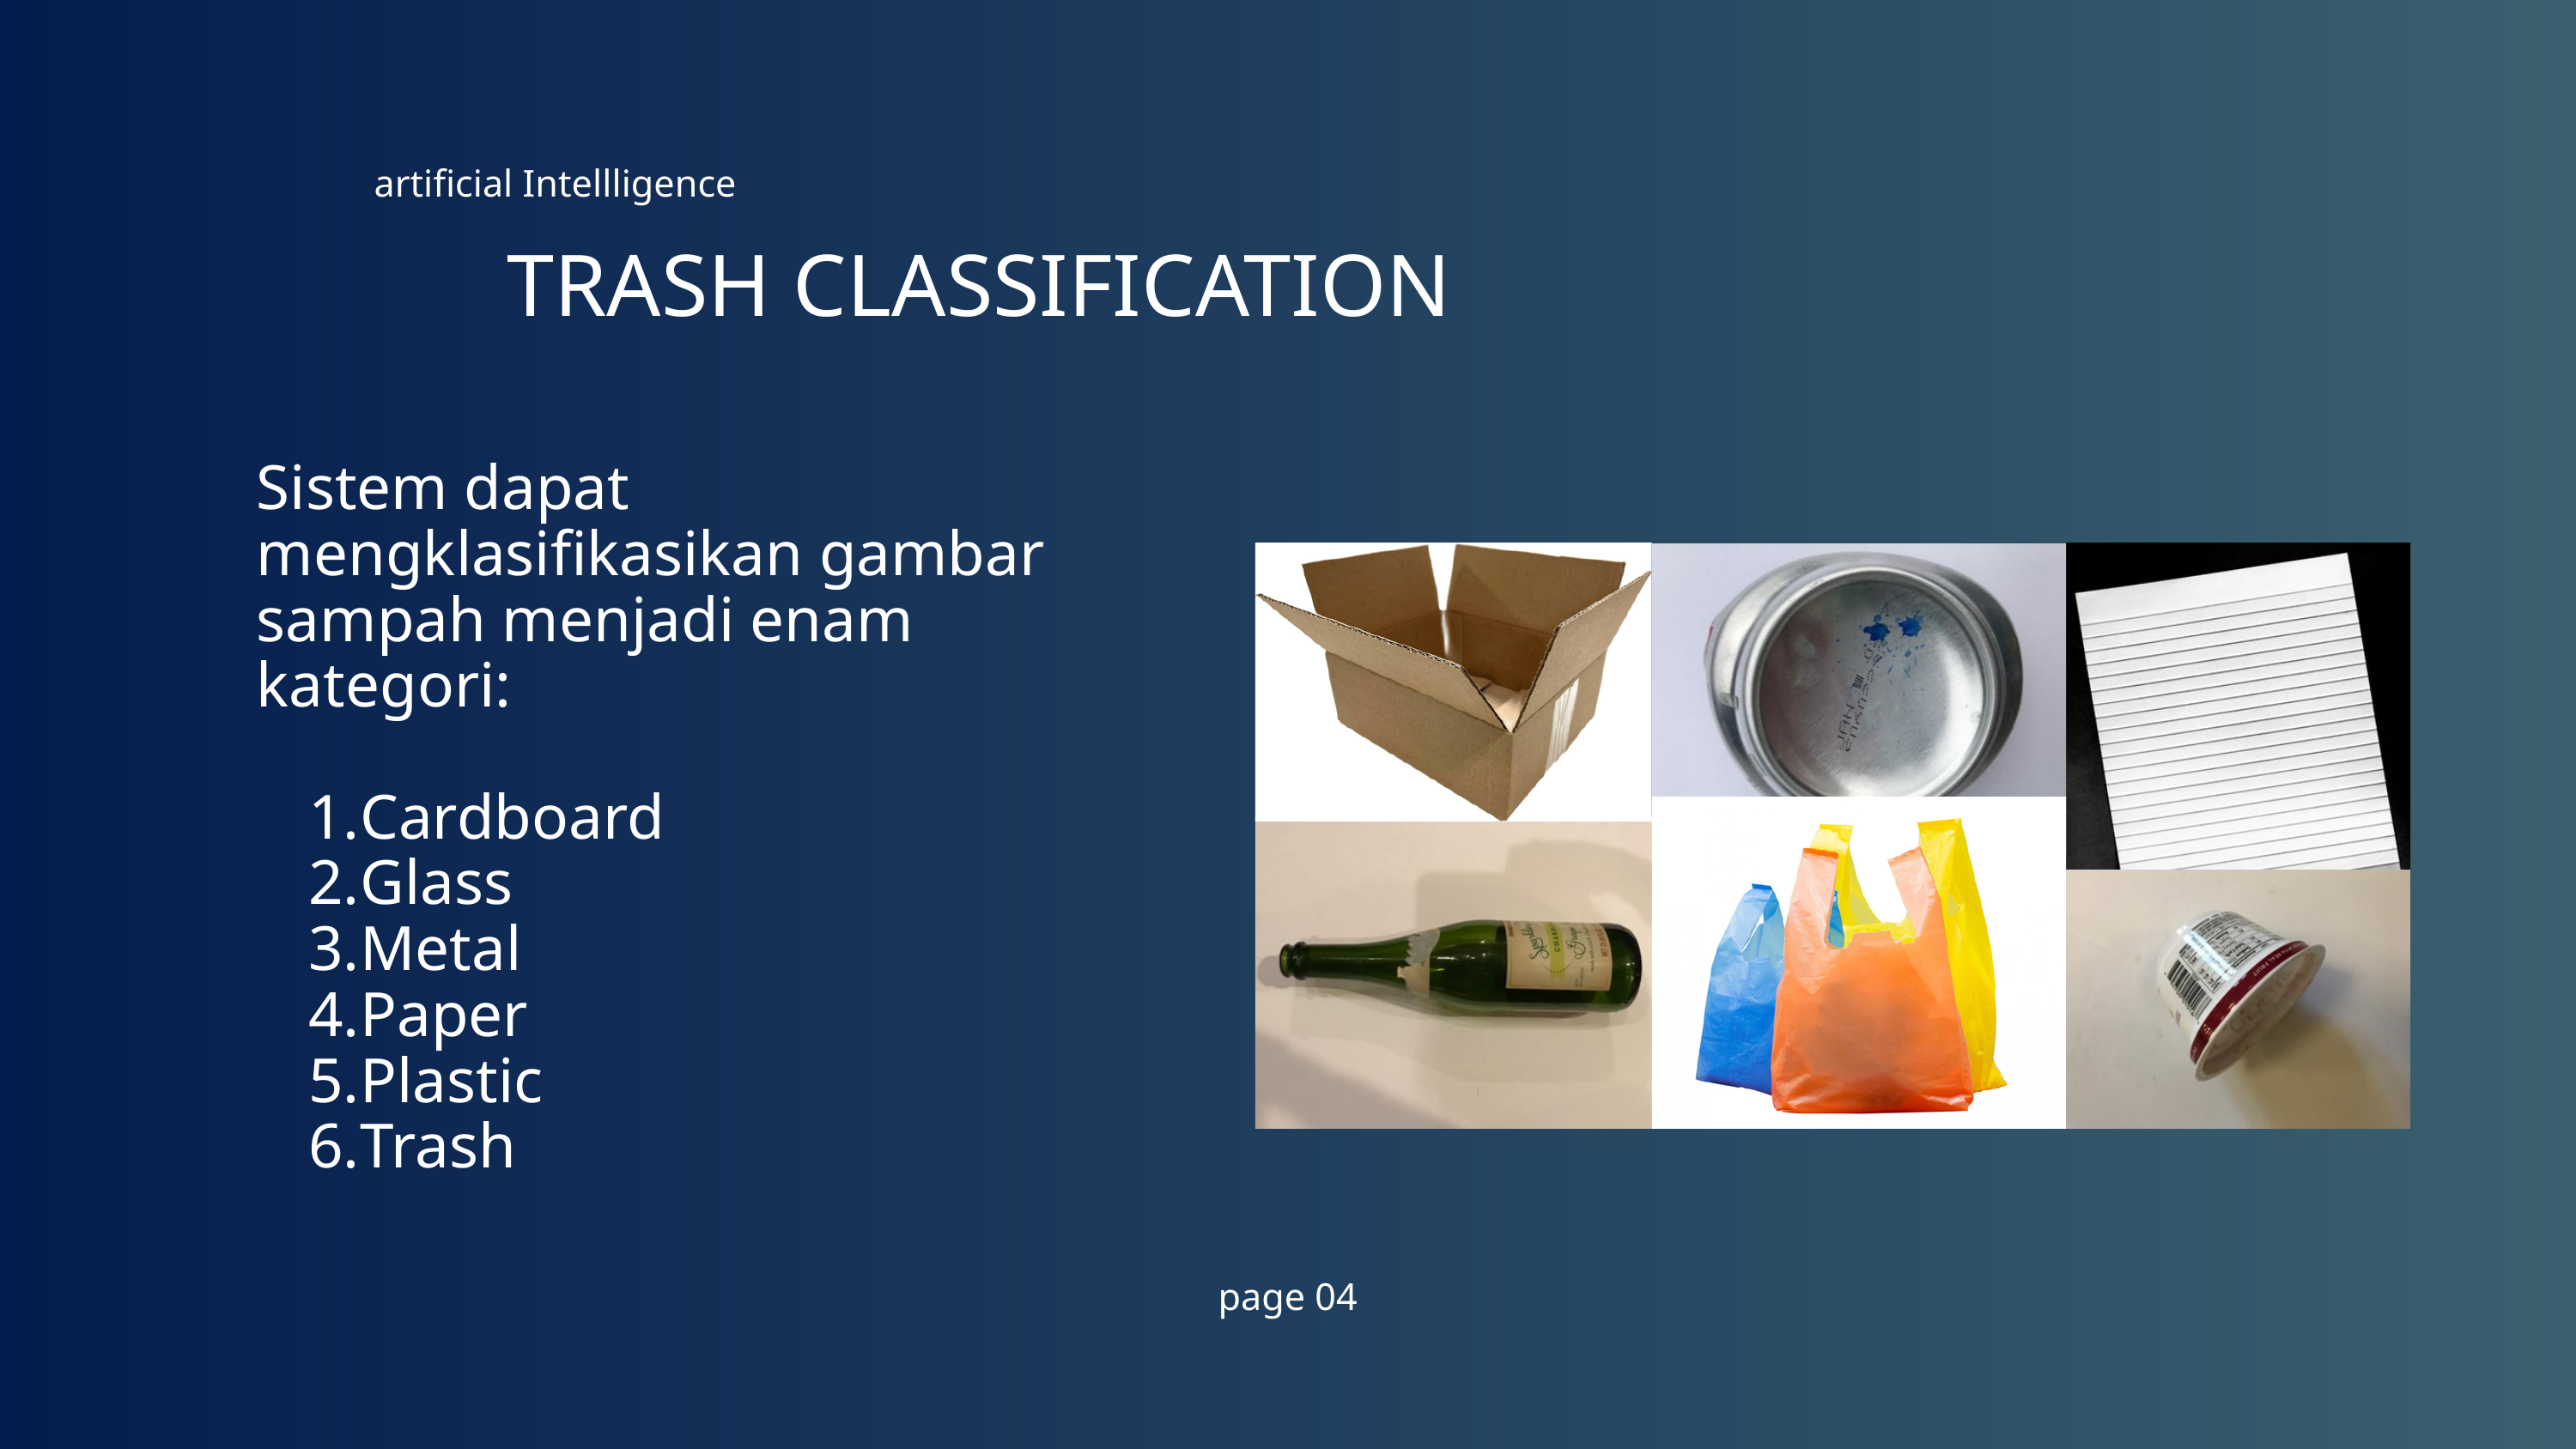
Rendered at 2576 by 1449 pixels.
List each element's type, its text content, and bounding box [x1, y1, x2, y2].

text_box [2066, 543, 2411, 870]
text_box Sistem dapat mengklasifikasikan gambar sampah menjadi enam kategori: Cardboard Glass Metal Paper Plastic Trash [256, 456, 1088, 1181]
text_box [1255, 543, 1652, 822]
text_box [1651, 543, 2067, 797]
text_box [1651, 797, 2067, 1129]
text_box [1255, 822, 1651, 1129]
text_box artificial Intellligence [374, 164, 753, 204]
text_box [2066, 870, 2411, 1129]
text_box TRASH CLASSIFICATION [229, 225, 1730, 333]
text_box page 04 [1124, 1277, 1452, 1319]
